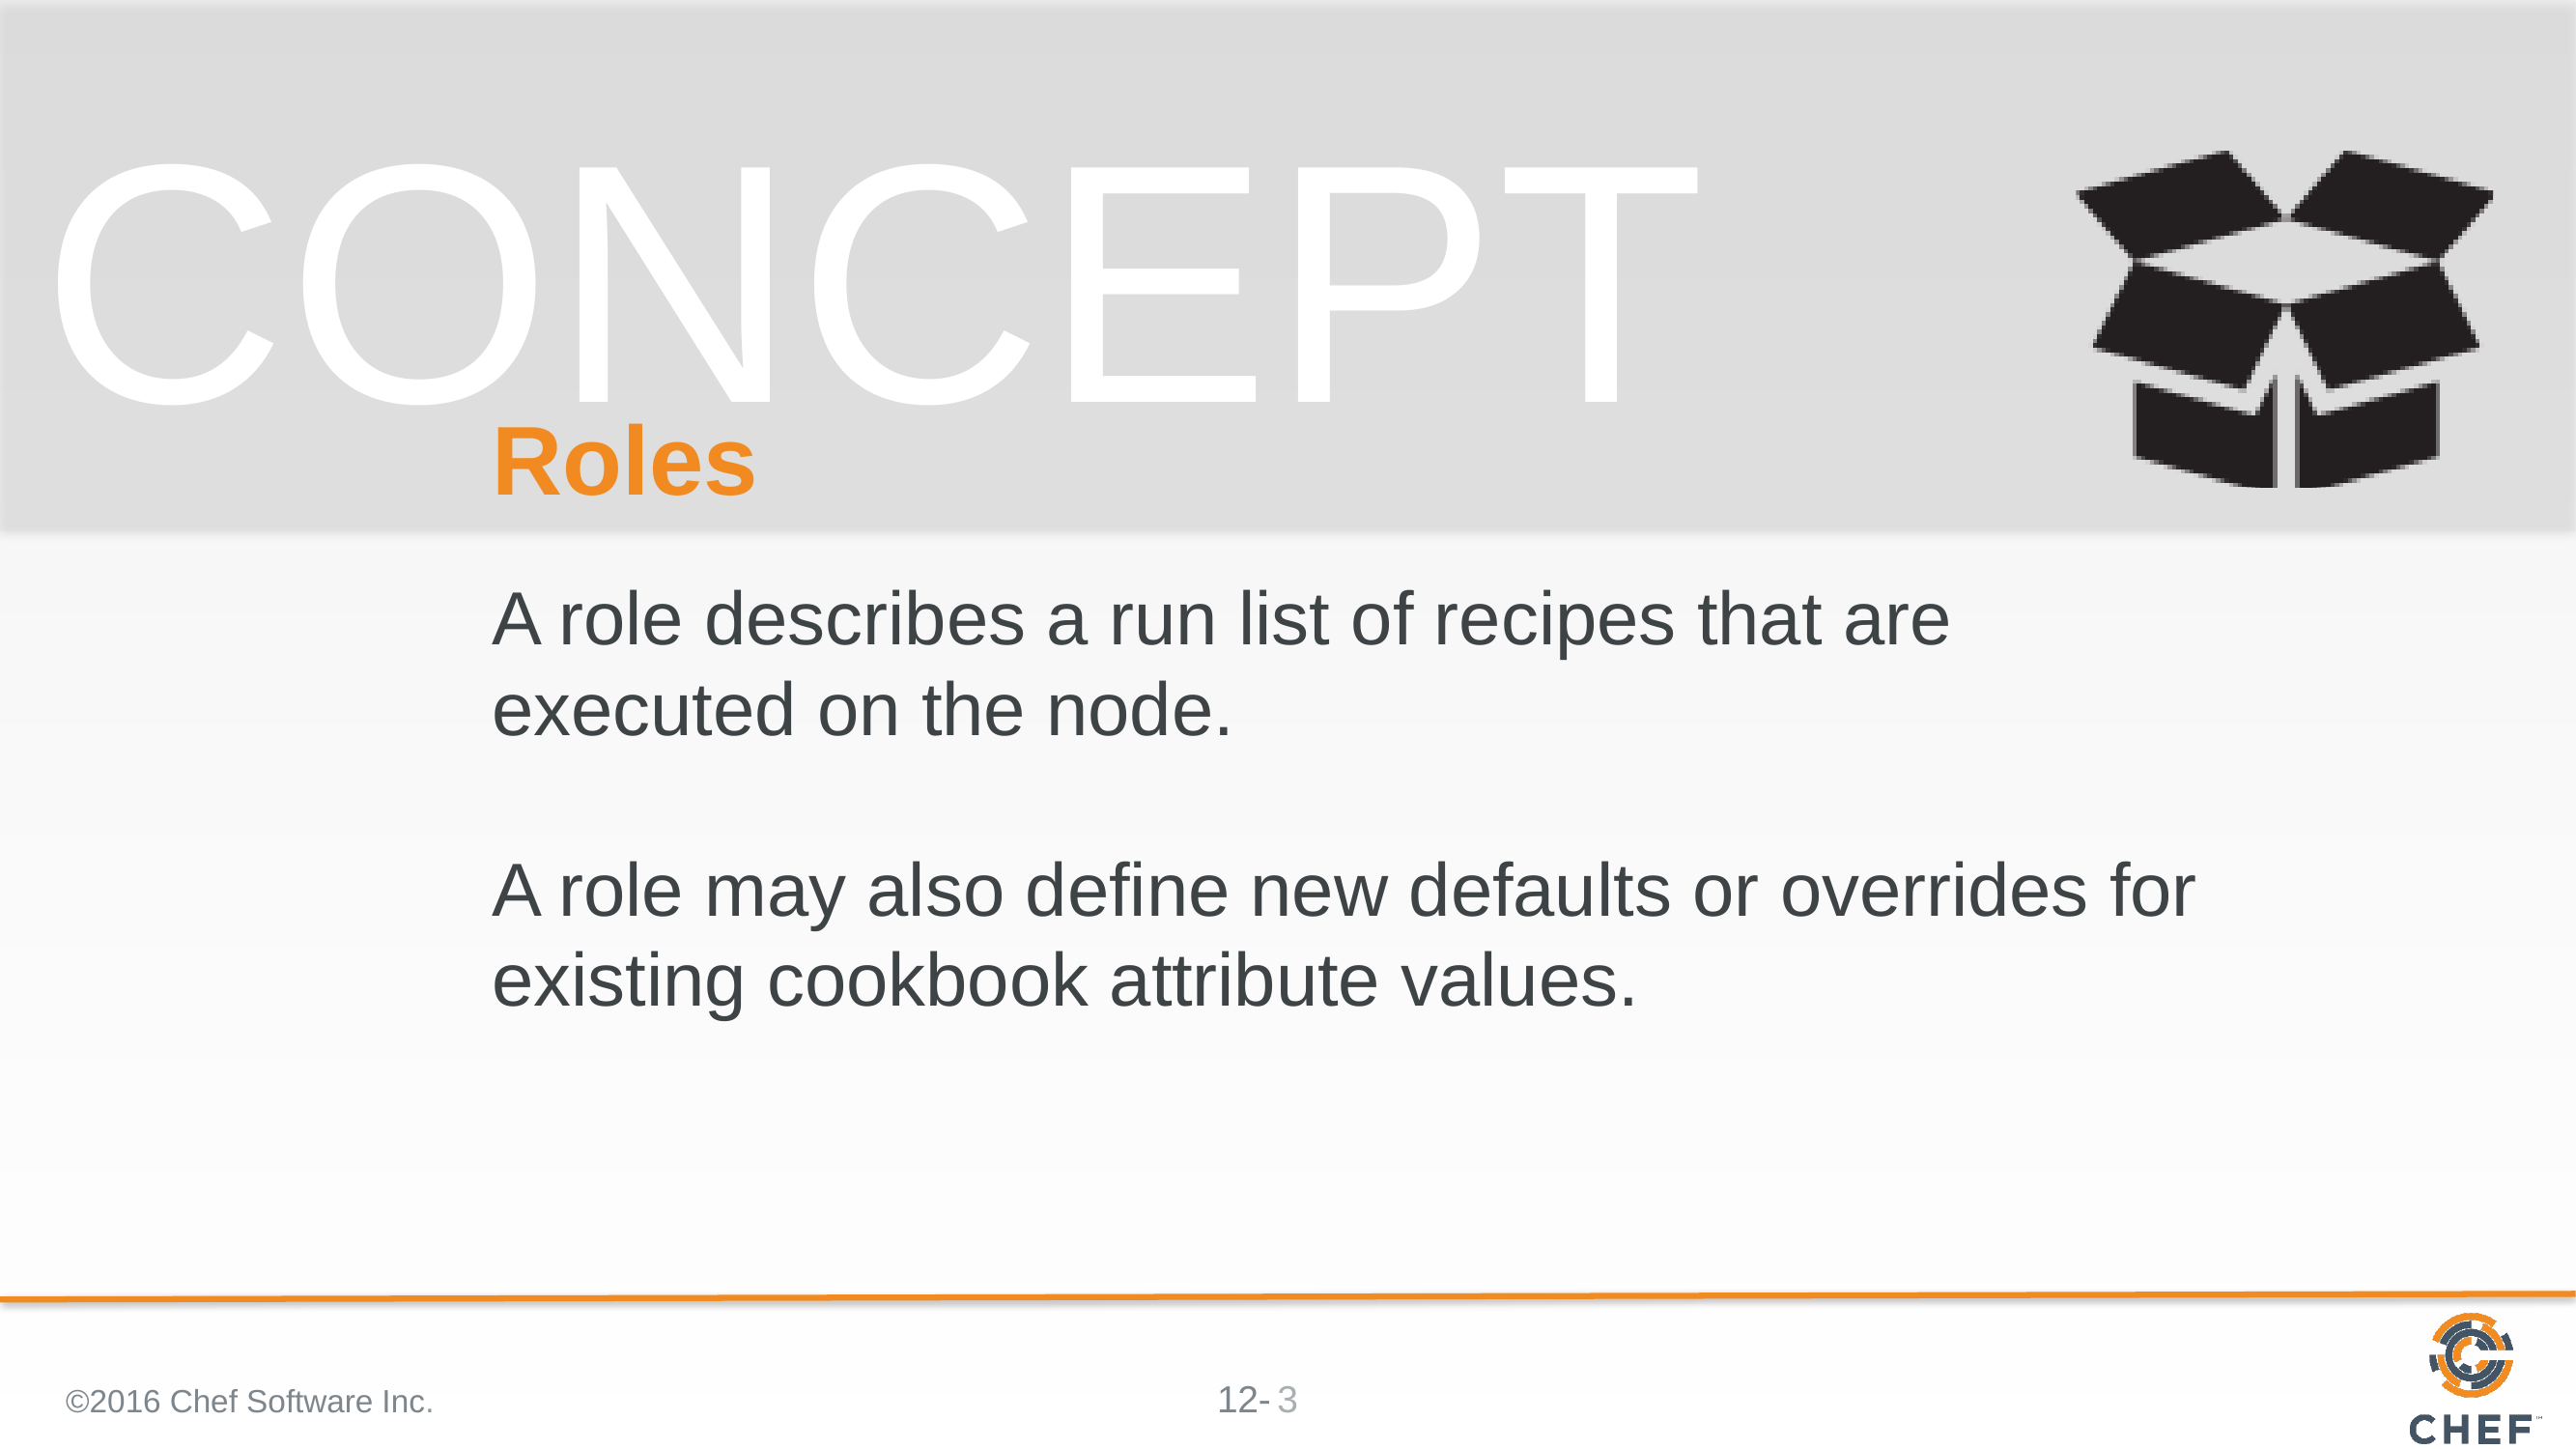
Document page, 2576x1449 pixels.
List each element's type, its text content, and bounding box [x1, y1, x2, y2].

title Roles [477, 395, 2217, 531]
slide_number 3 [998, 1359, 1578, 1437]
picture [2399, 1297, 2550, 1449]
subtitle A role describes a run list of recipes that are executed on the node. A role may also define new defaults or overrides for existing cookbook attribute values. [477, 555, 2217, 1087]
footer ©2016 Chef Software Inc. [51, 1359, 952, 1440]
